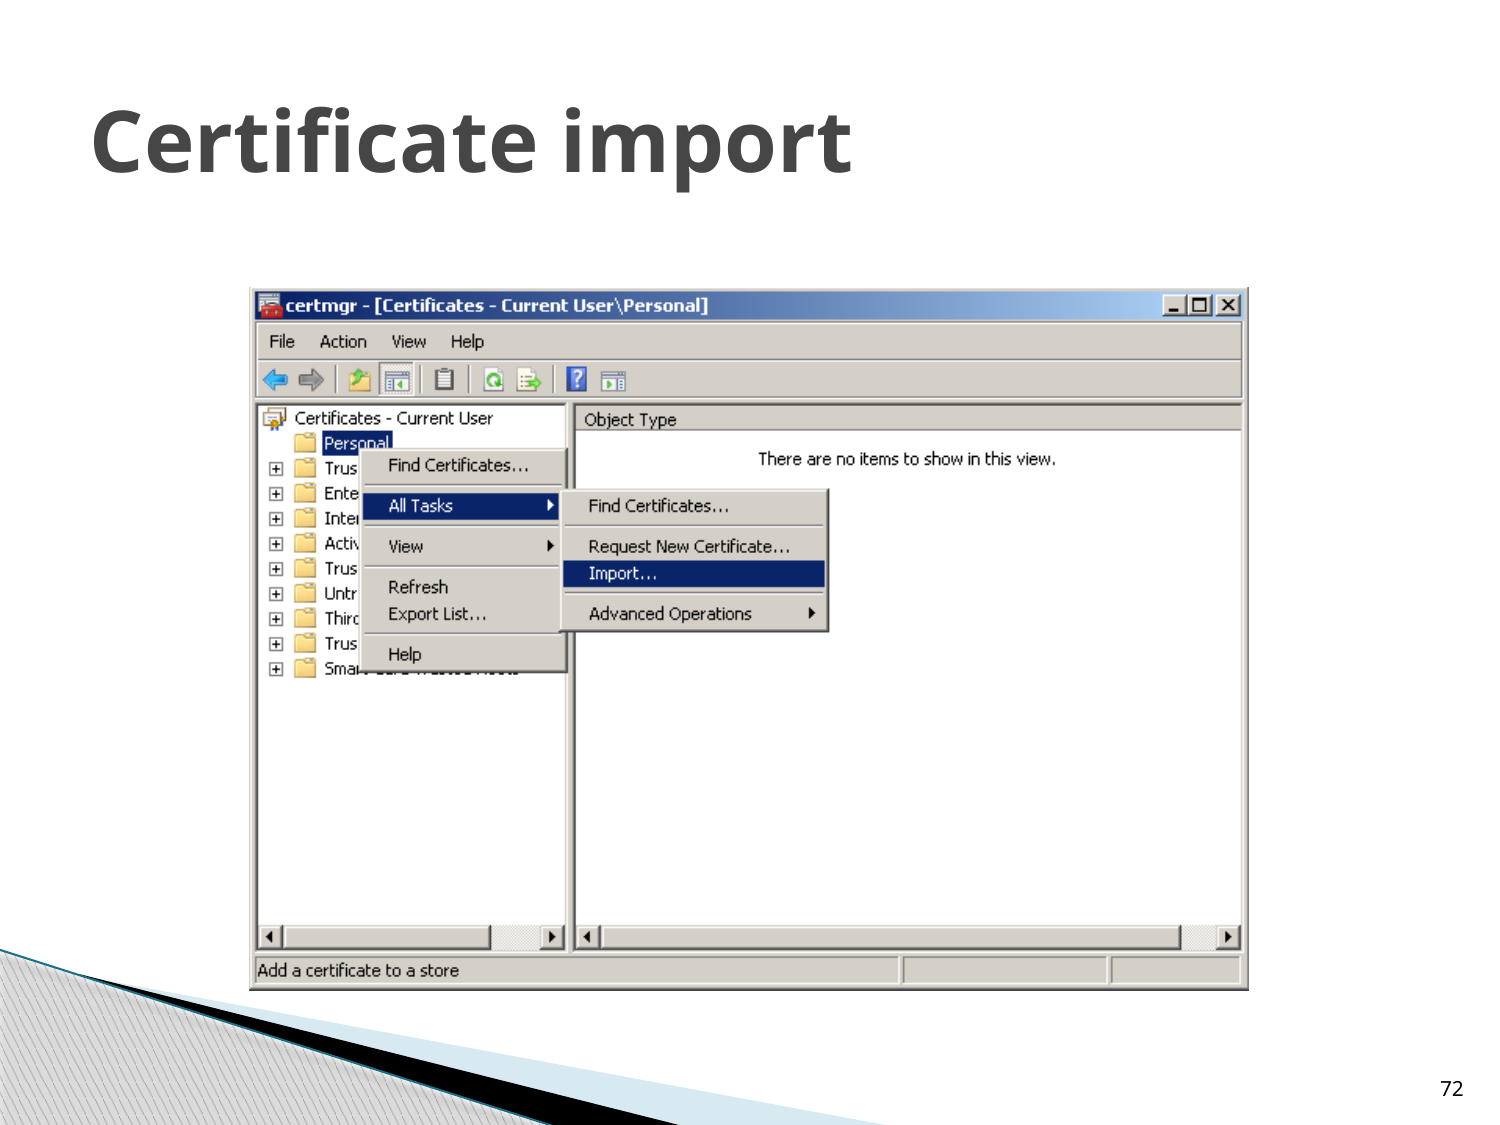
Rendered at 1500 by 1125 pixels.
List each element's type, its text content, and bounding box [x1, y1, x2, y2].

picture [249, 287, 1249, 991]
title Certificate import [75, 45, 1425, 233]
slide_number 72 [1418, 1051, 1479, 1112]
